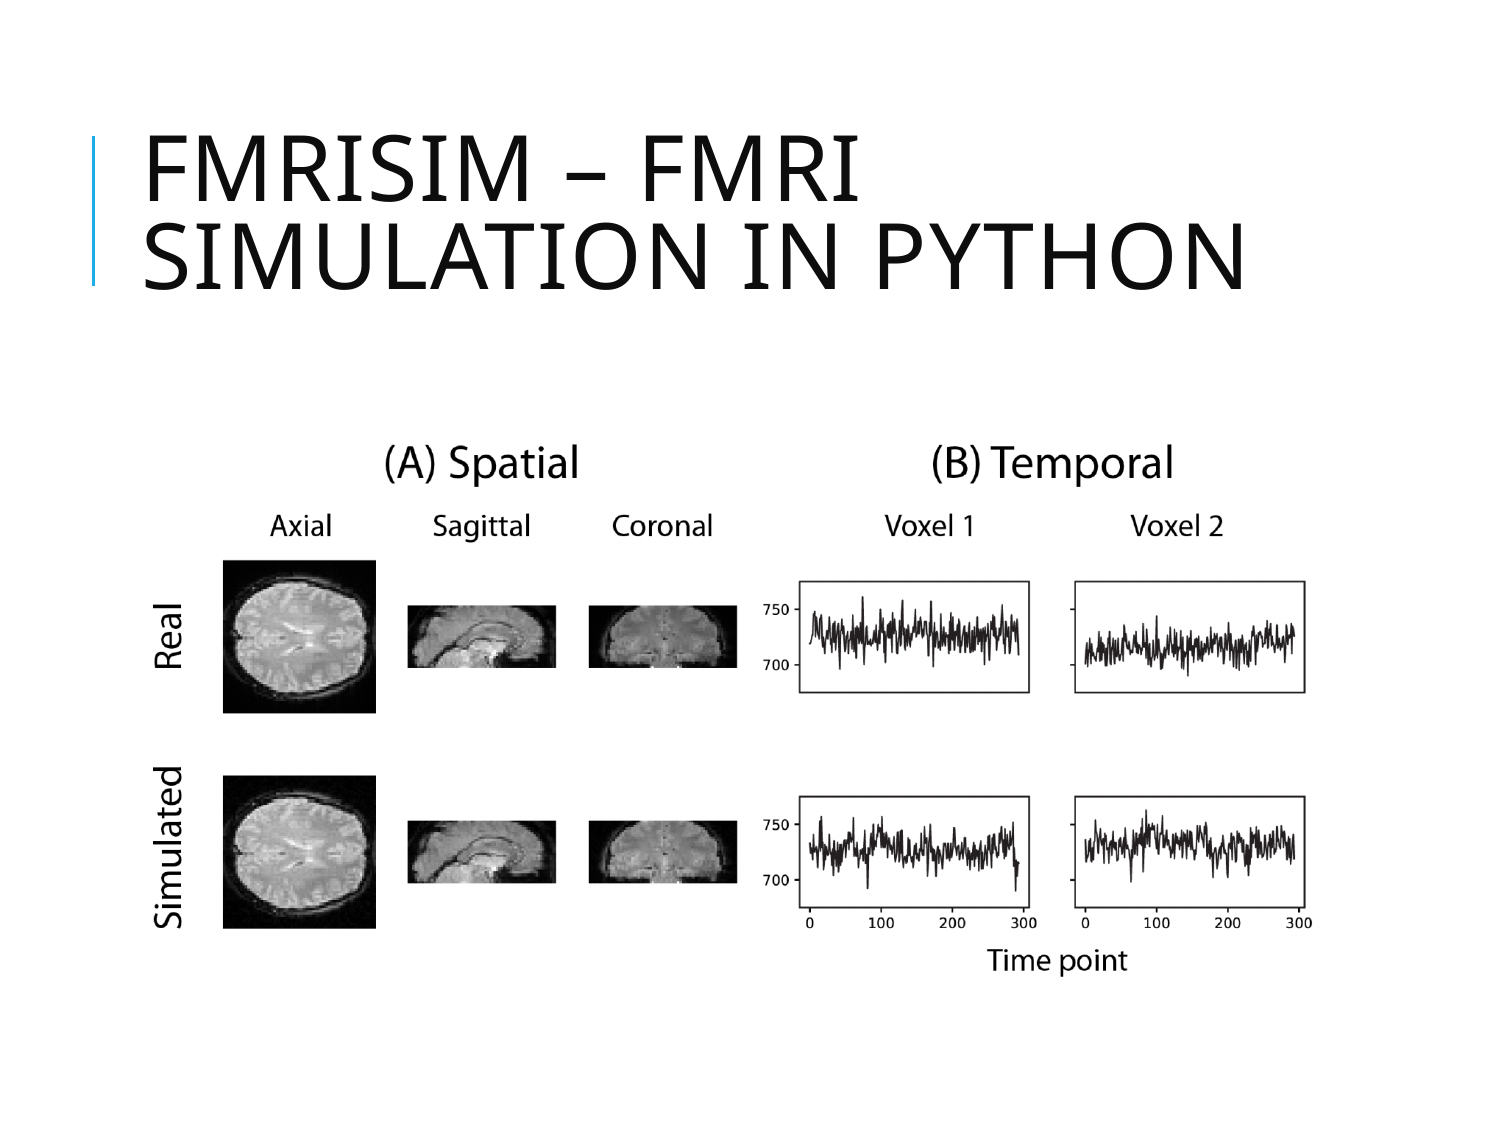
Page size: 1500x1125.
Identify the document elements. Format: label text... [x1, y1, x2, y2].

title Fmrisim – fmri simulation in python [126, 96, 1386, 342]
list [125, 418, 1323, 991]
